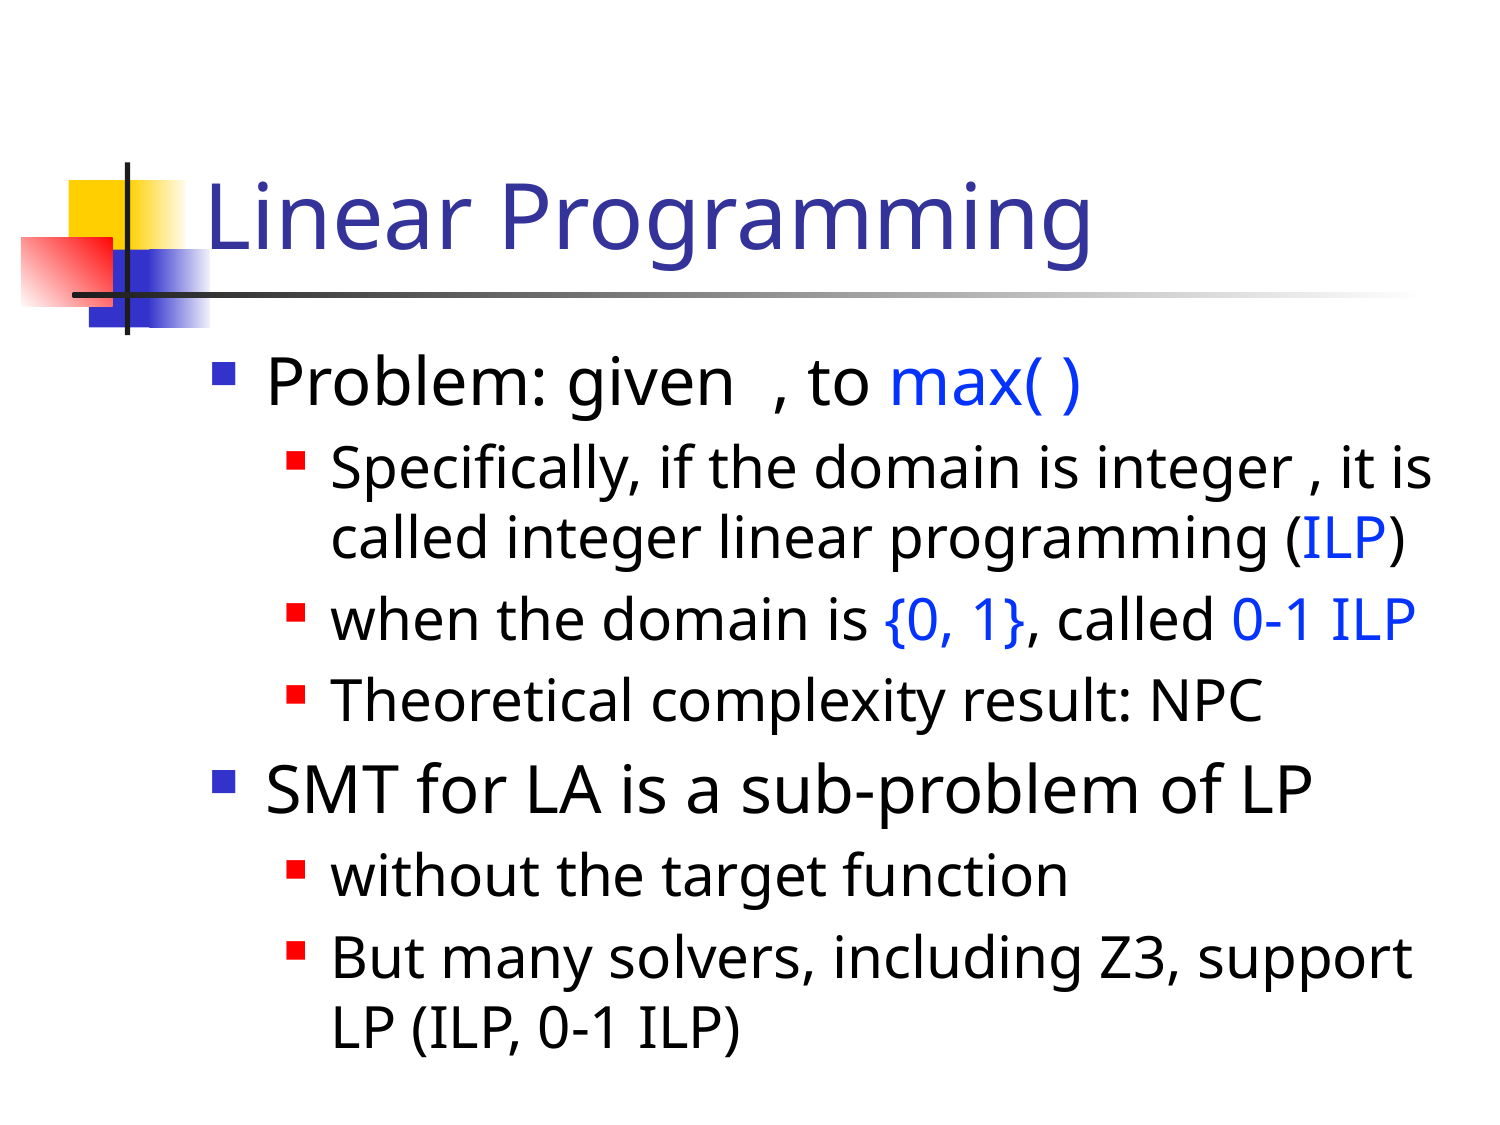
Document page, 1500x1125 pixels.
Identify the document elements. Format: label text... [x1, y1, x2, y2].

title Linear Programming [188, 35, 1468, 275]
